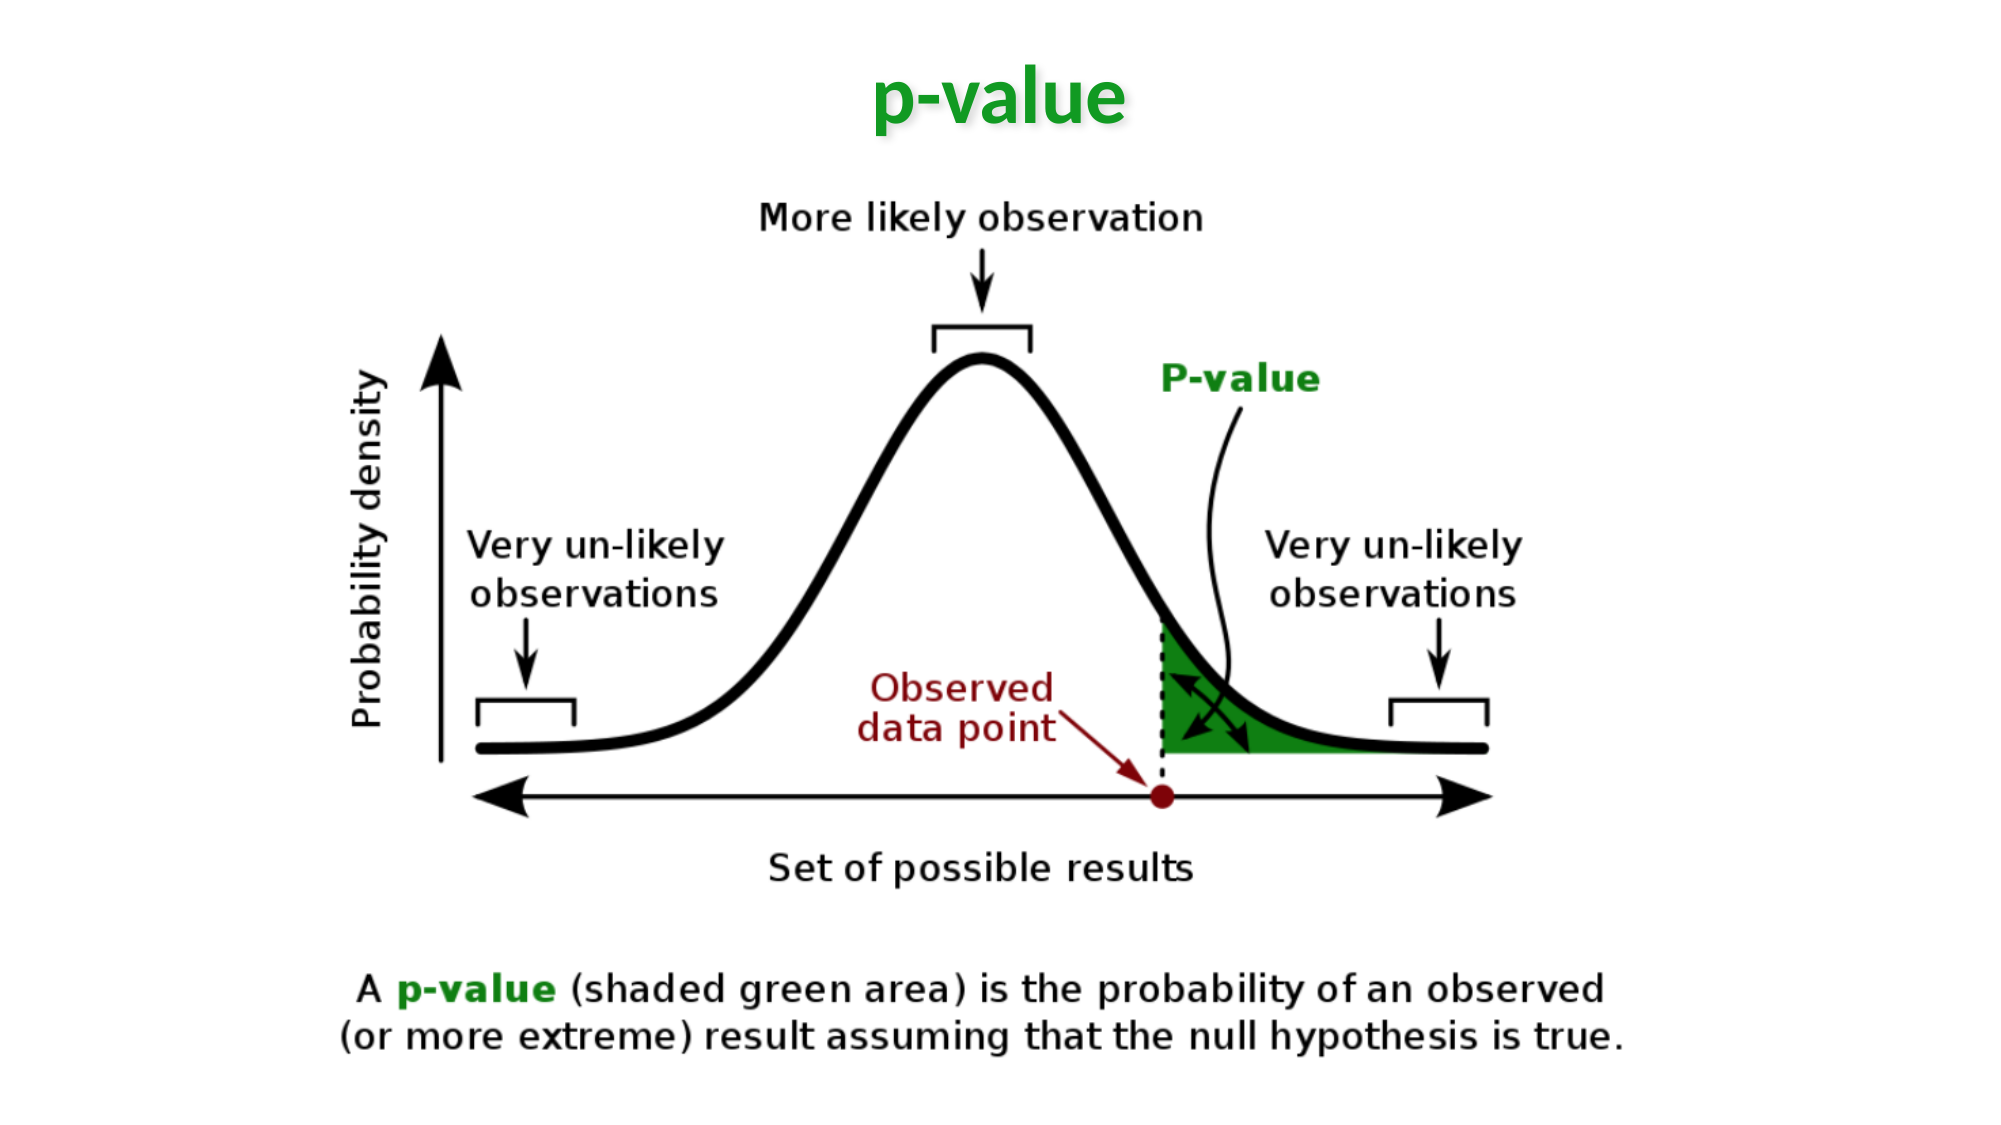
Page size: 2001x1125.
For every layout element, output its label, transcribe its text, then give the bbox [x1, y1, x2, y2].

text_box p-value [257, 33, 1743, 148]
picture [238, 154, 1724, 1100]
